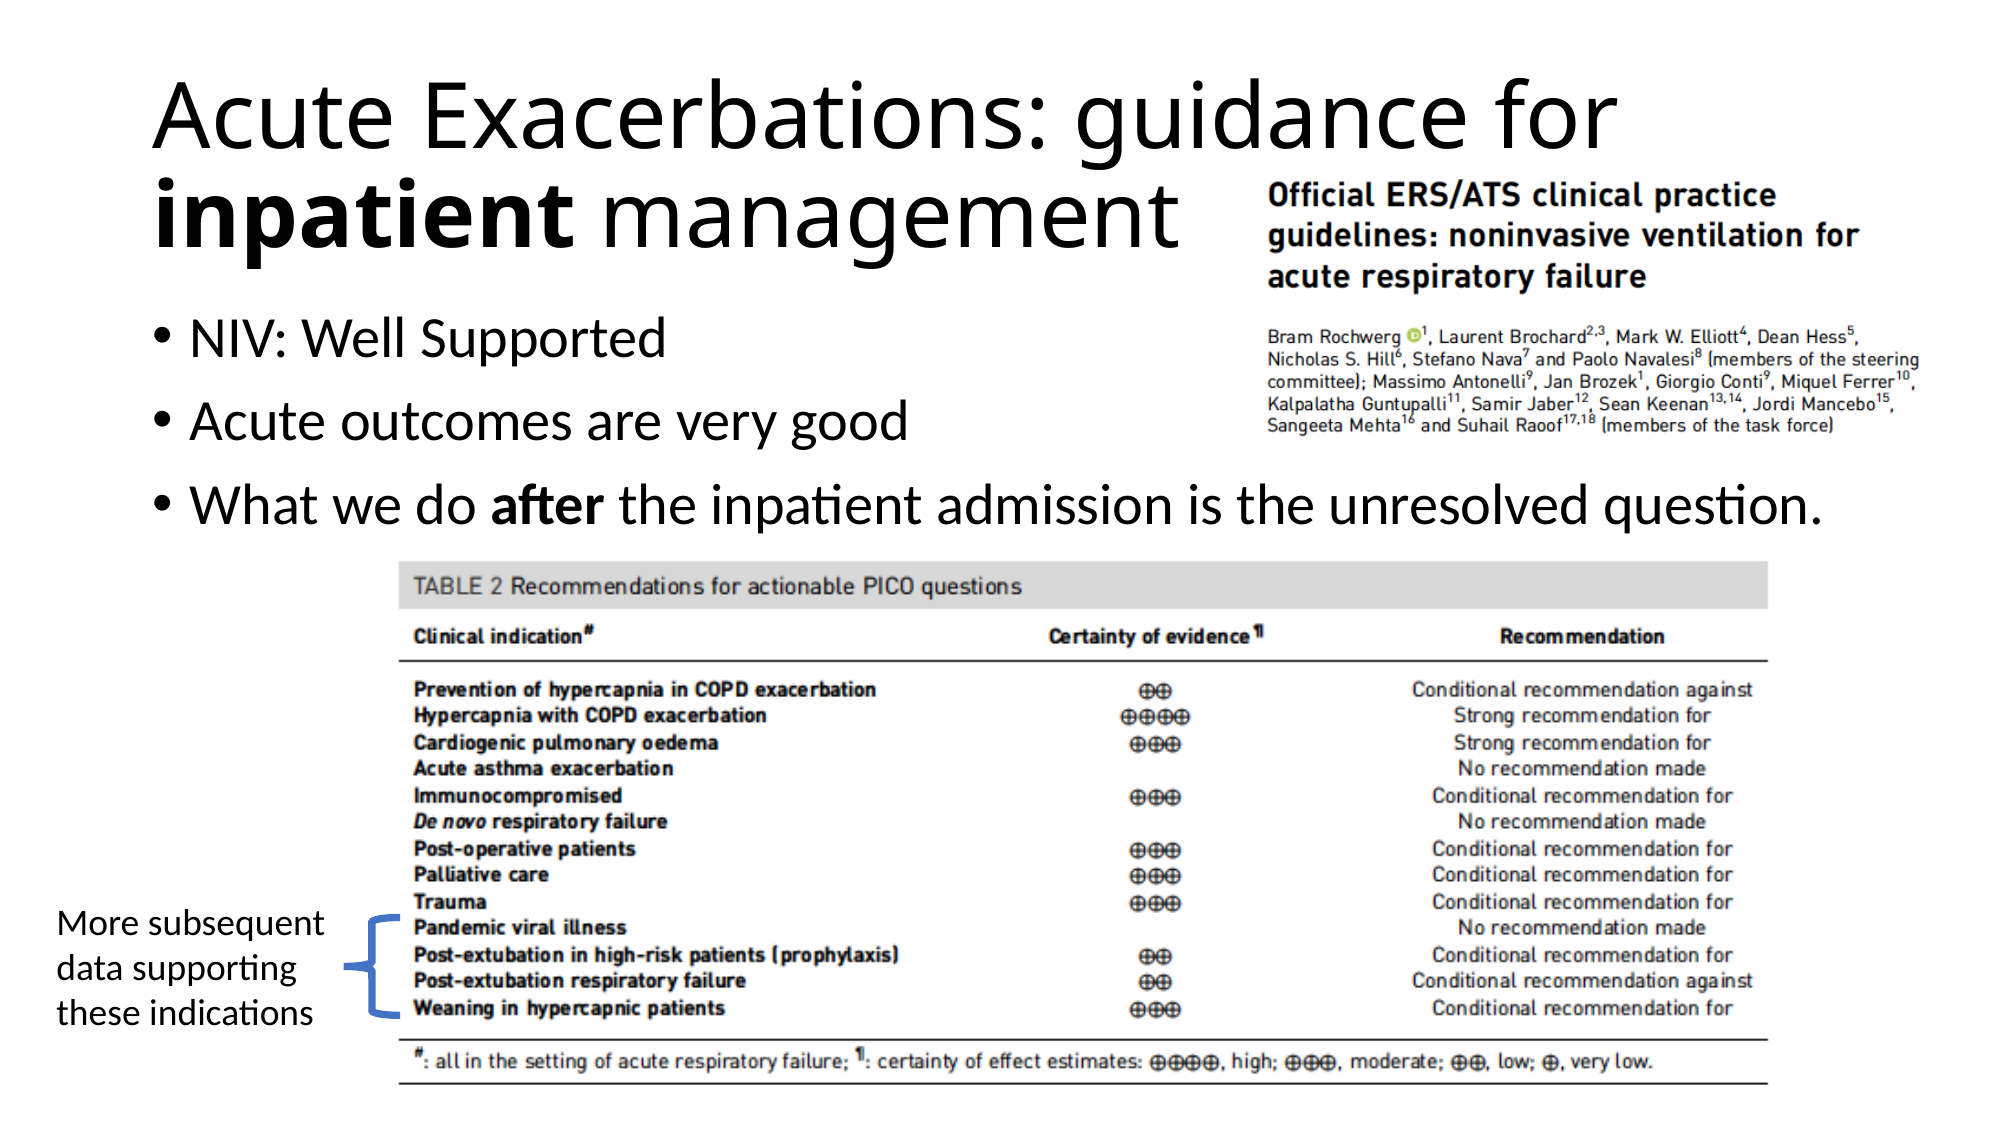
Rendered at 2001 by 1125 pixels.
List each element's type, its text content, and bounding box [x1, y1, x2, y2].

picture [1252, 158, 1932, 441]
list NIV: Well Supported Acute outcomes are very good What we do after the inpatient admission is the unresolved question. [137, 299, 1955, 583]
picture [381, 547, 1803, 1096]
text_box More subsequent data supporting these indications [41, 890, 344, 1041]
title Acute Exacerbations: guidance for inpatient management [137, 59, 1863, 278]
text_box [343, 918, 381, 1015]
